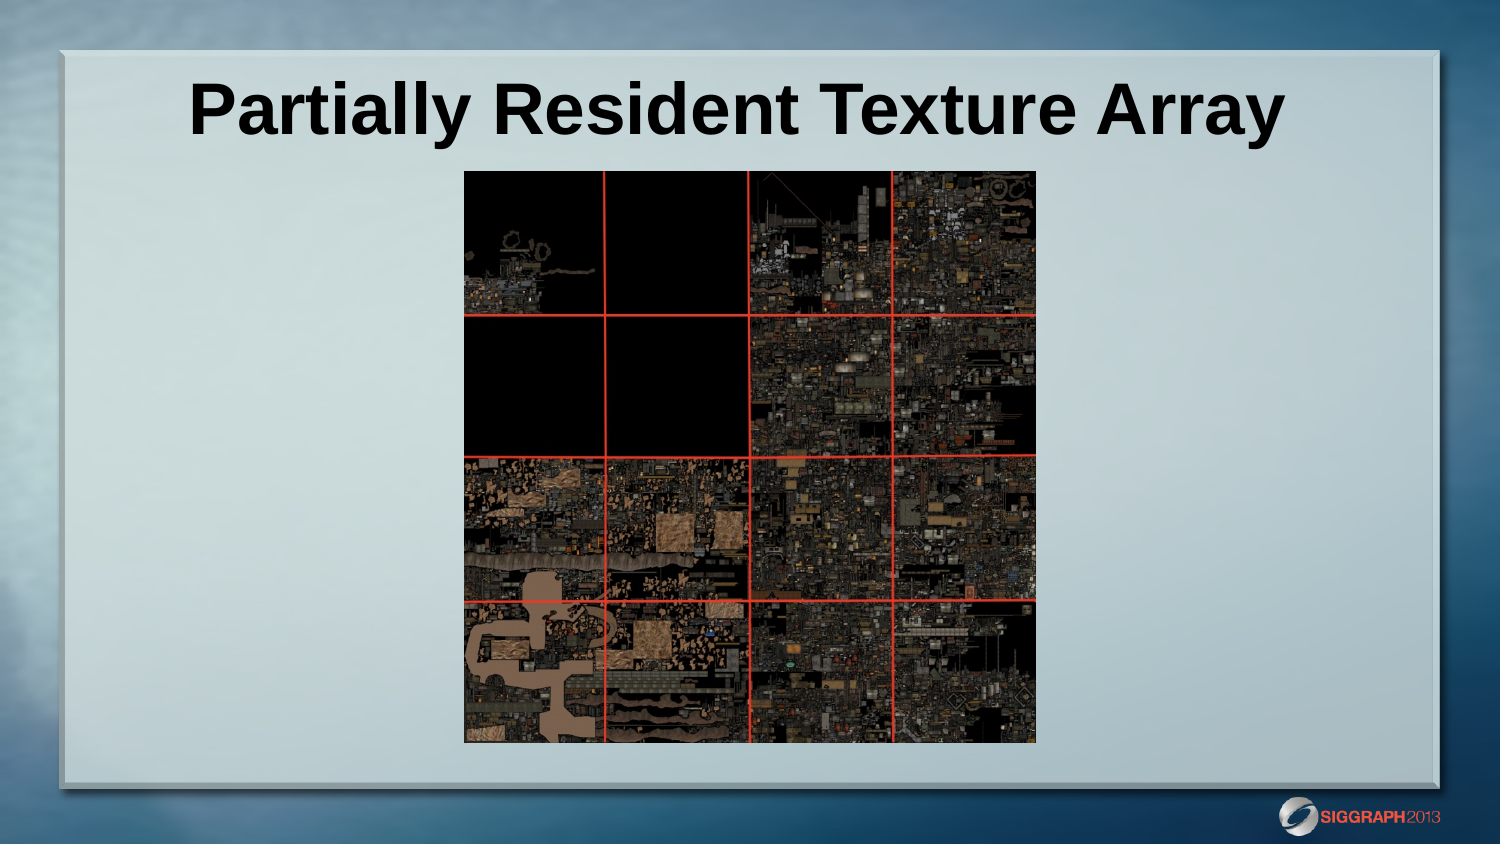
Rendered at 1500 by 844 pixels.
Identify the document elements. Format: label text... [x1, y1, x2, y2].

title Partially Resident Texture Array [62, 54, 1413, 157]
picture [0, 0, 1500, 844]
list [464, 171, 1036, 743]
